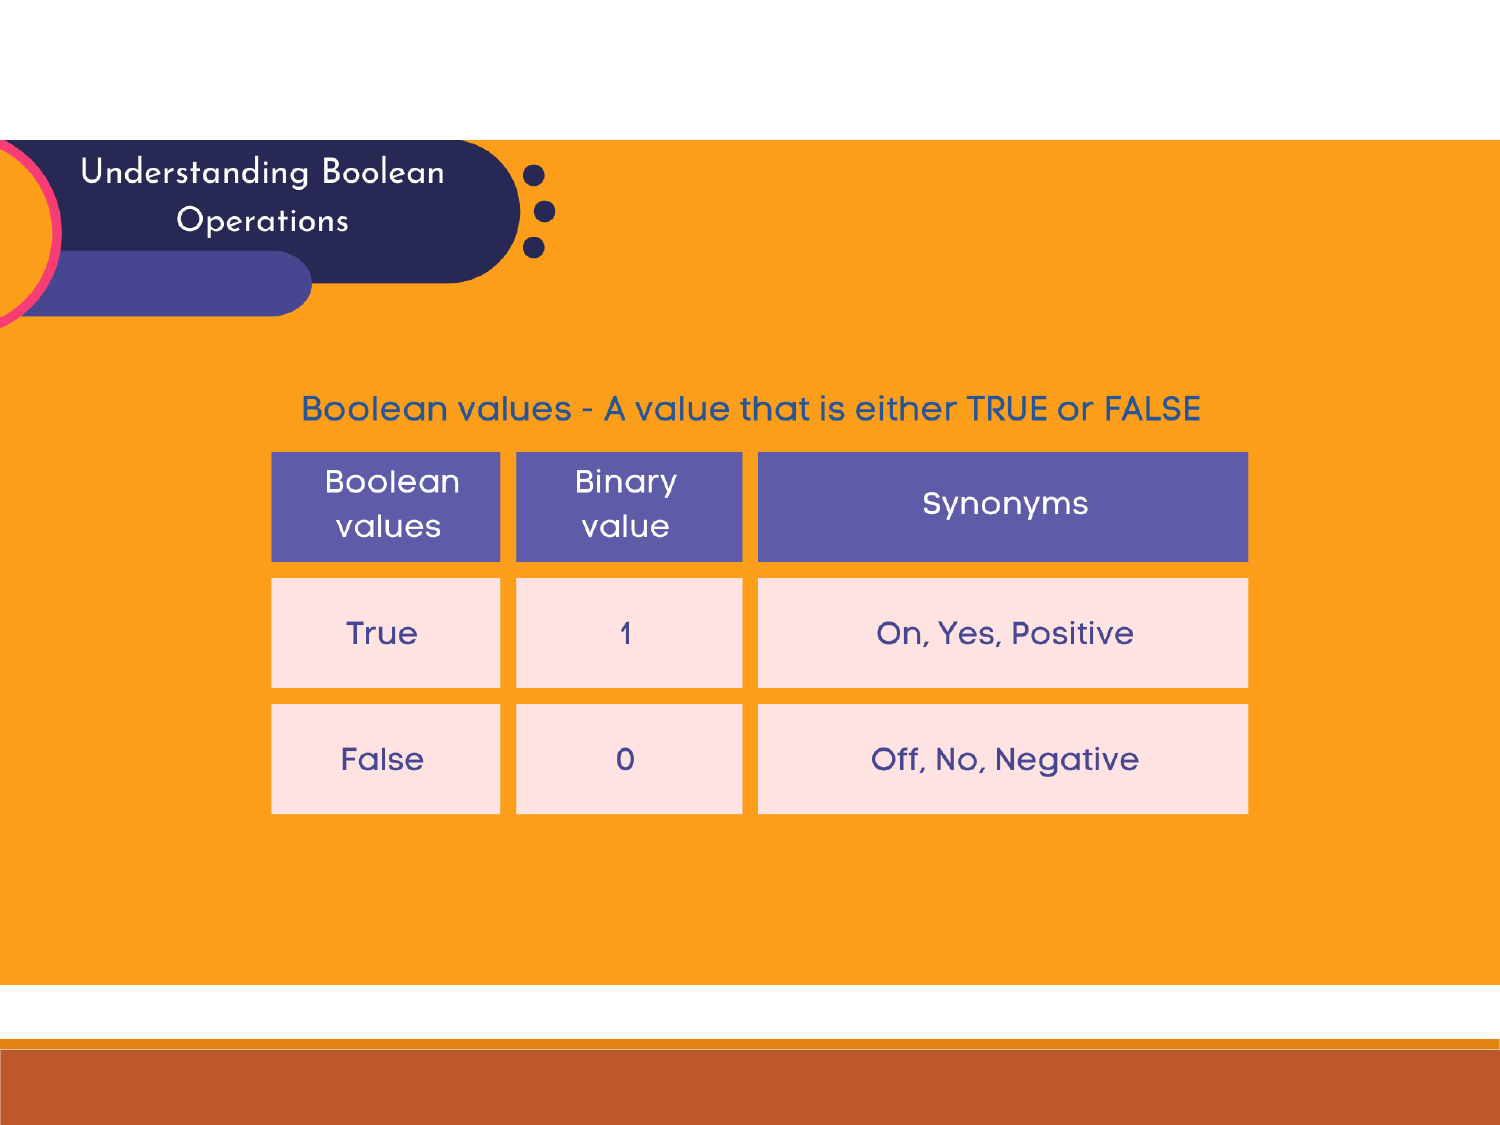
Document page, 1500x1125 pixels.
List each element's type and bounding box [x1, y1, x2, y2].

picture [0, 140, 1500, 985]
